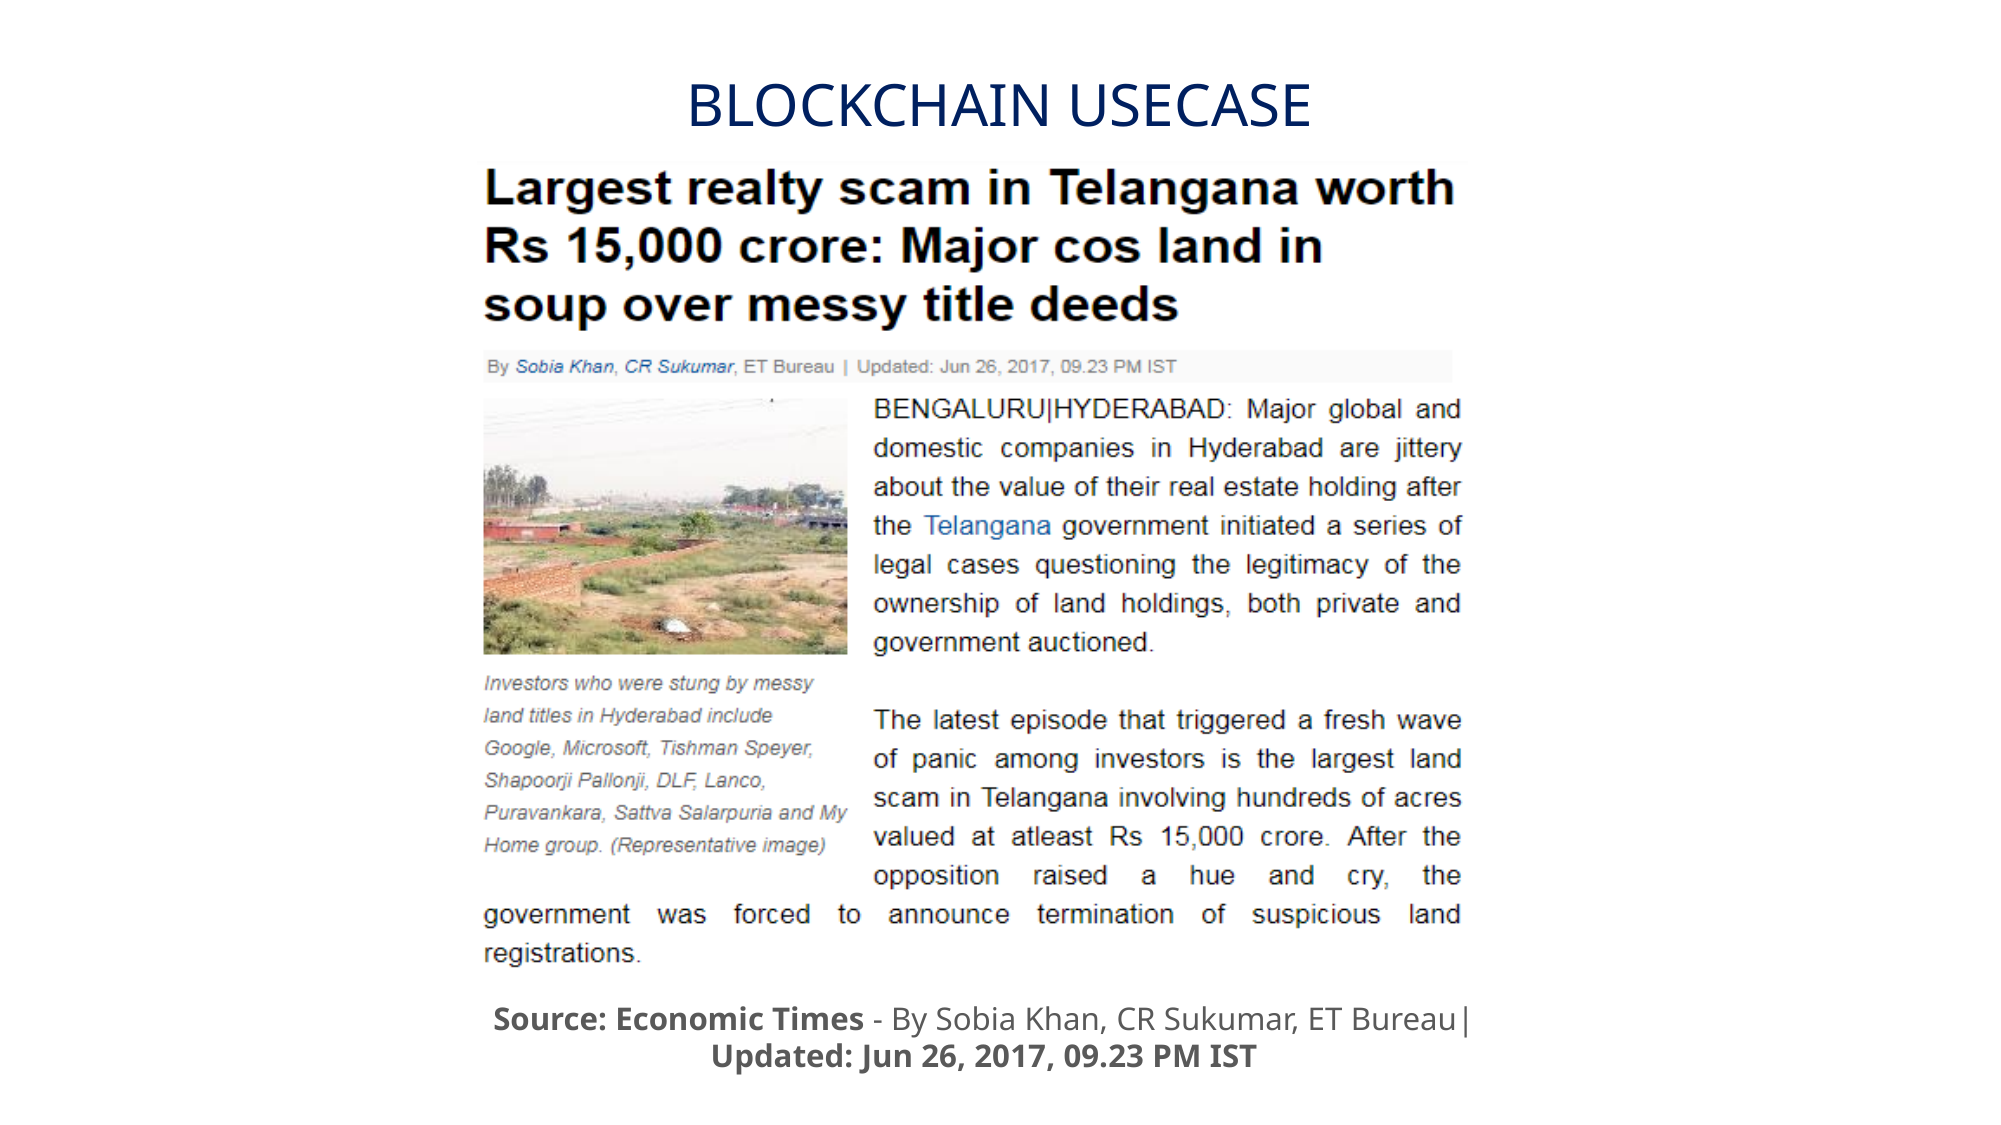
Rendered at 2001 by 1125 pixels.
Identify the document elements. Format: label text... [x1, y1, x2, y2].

picture [477, 161, 1468, 977]
text_box Source: Economic Times - By Sobia Khan, CR Sukumar, ET Bureau| Updated: Jun 26, 2017, 09.23 PM IST [40, 991, 1928, 1082]
text_box BLOCKCHAIN USECASE [0, 60, 2000, 146]
